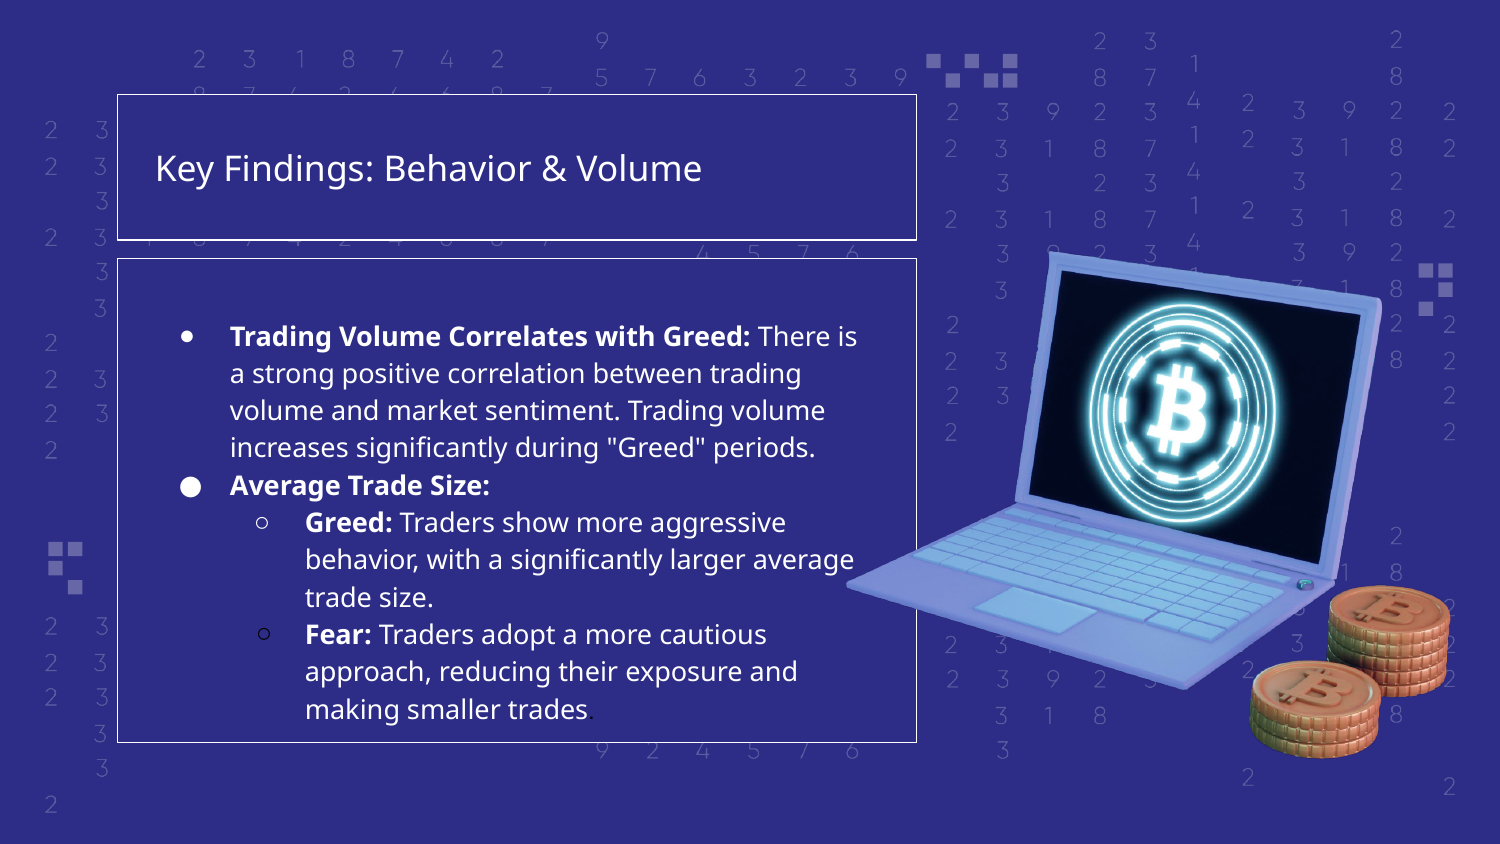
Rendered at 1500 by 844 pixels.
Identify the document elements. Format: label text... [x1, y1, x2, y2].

title Key Findings: Behavior & Volume [117, 94, 917, 241]
subtitle Trading Volume Correlates with Greed: There is a strong positive correlation between trading volume and market sentiment. Trading volume increases significantly during "Greed" periods. Average Trade Size: Greed: Traders show more aggressive behavior, with a significantly larger average trade size. Fear: Traders adopt a more cautious approach, reducing their exposure and making smaller trades. [117, 258, 828, 743]
picture [45, 30, 1457, 813]
